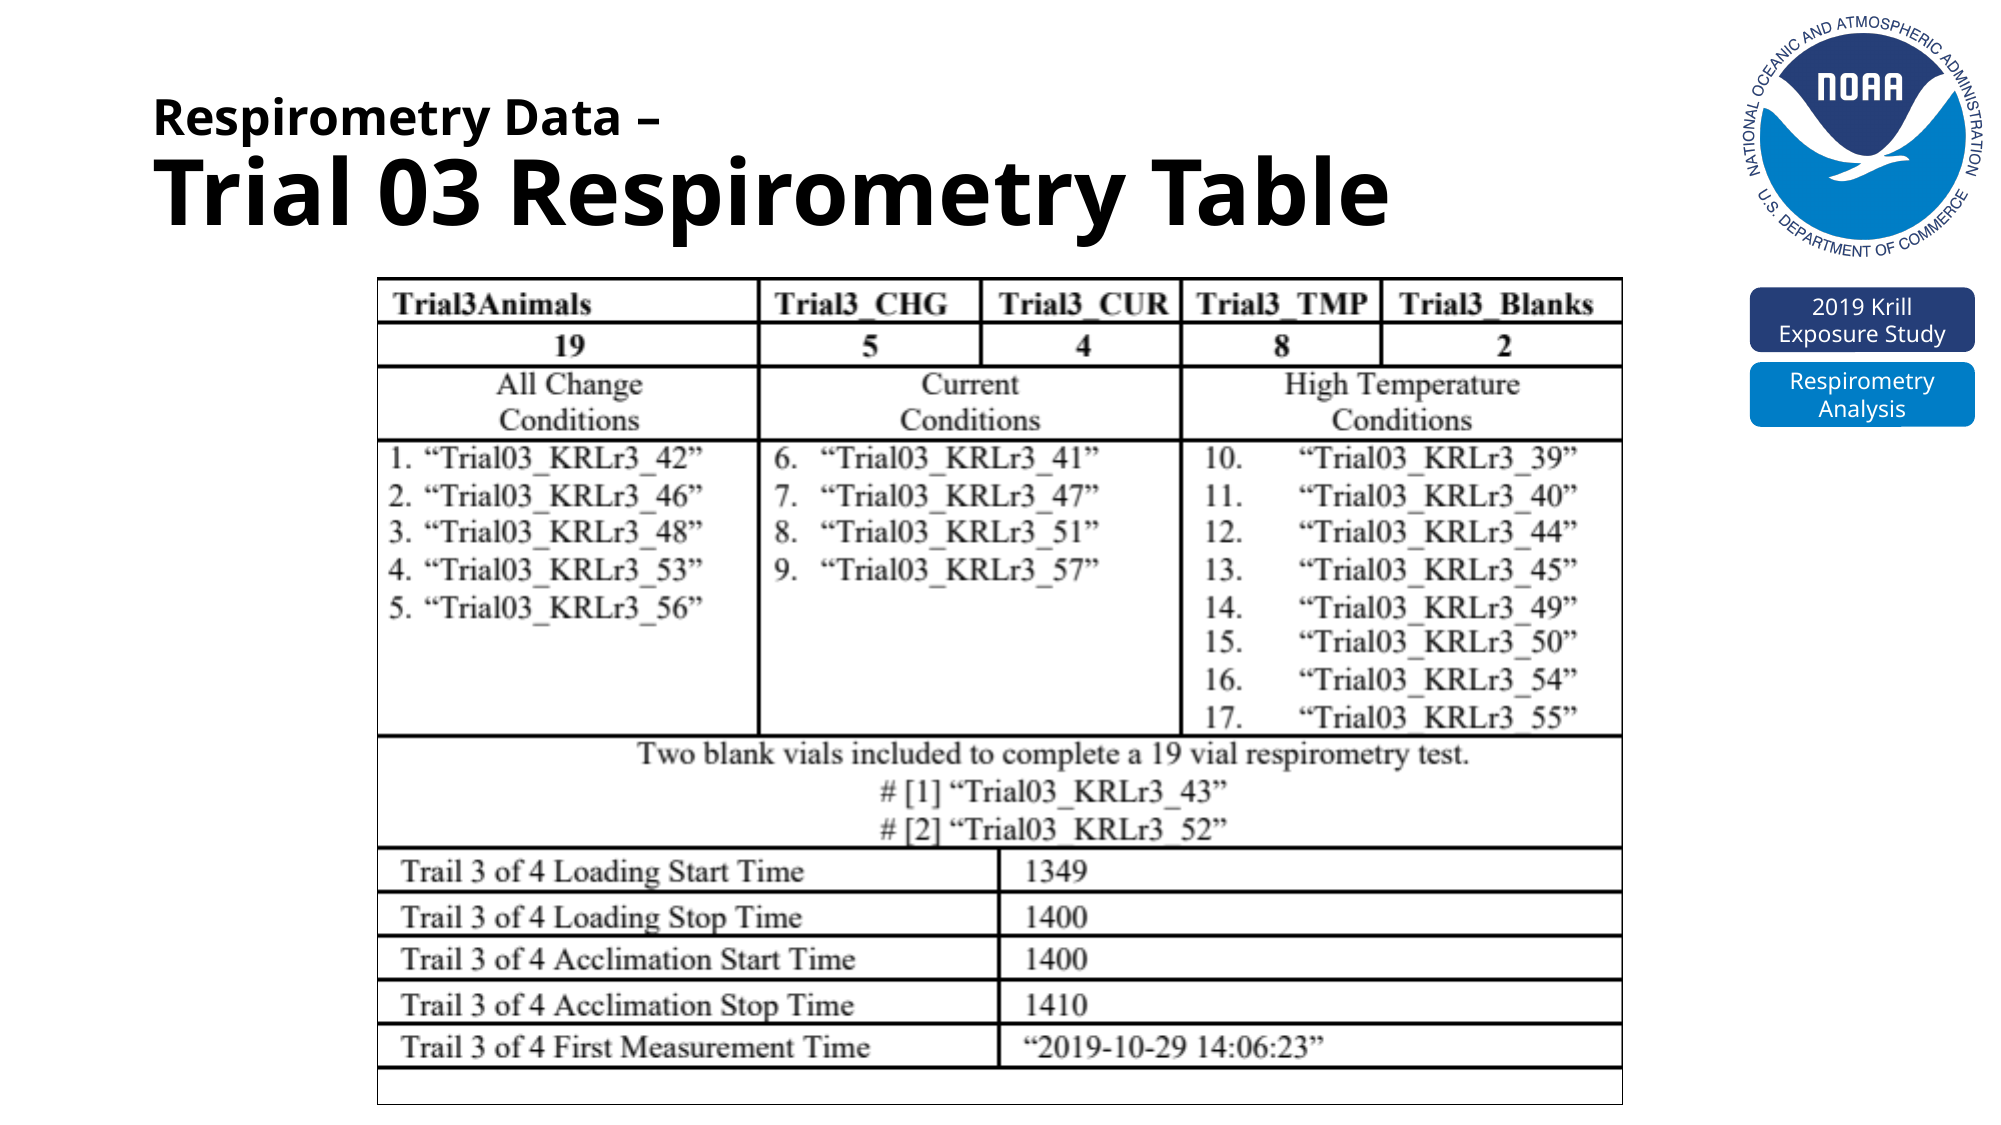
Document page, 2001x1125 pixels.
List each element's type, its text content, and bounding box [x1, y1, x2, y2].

picture [1742, 16, 1983, 258]
title Respirometry Data – Trial 03 Respirometry Table [137, 59, 1728, 278]
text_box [377, 277, 1623, 1105]
